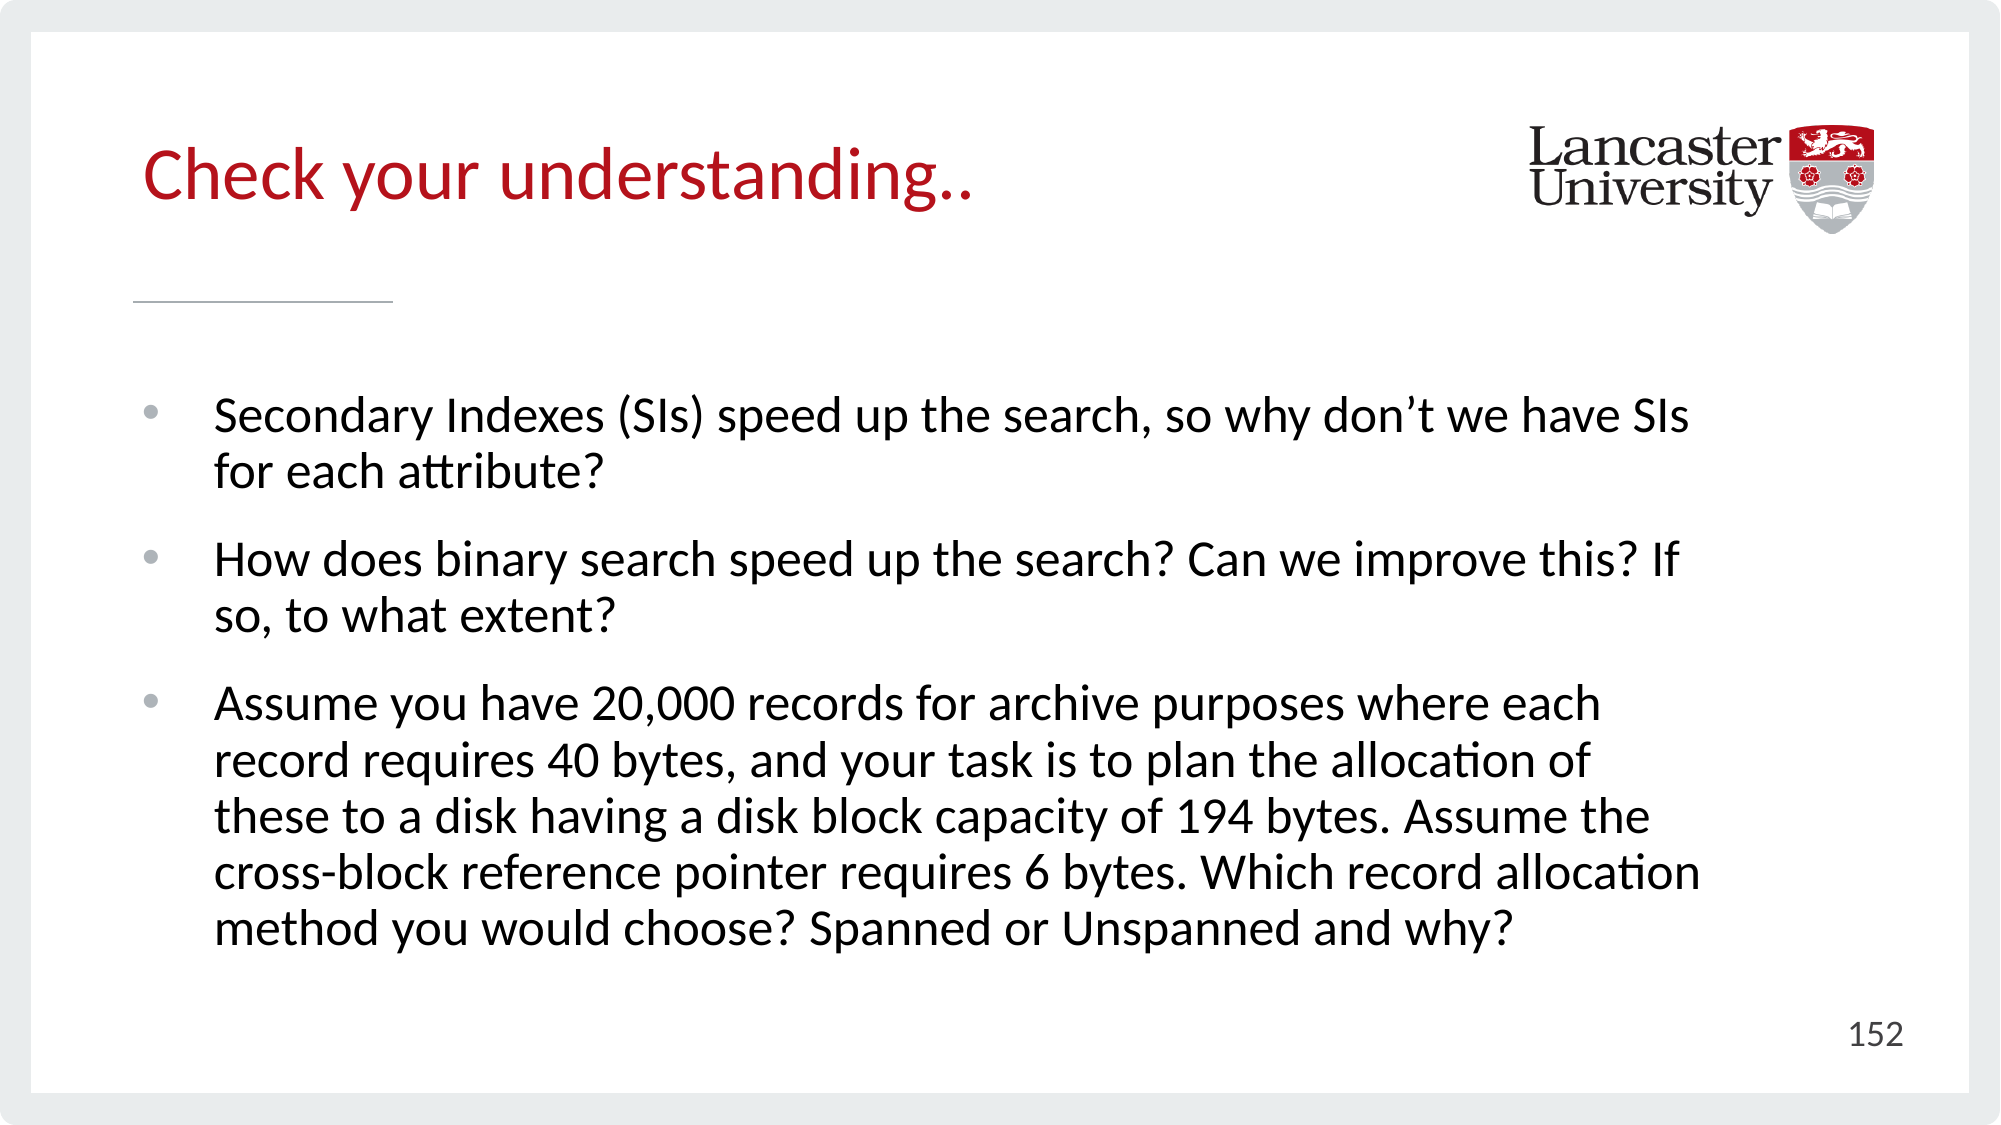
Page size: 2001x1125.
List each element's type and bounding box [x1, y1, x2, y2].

title [128, 78, 1448, 279]
slide_number [1468, 1001, 1919, 1061]
list [126, 379, 1725, 1014]
